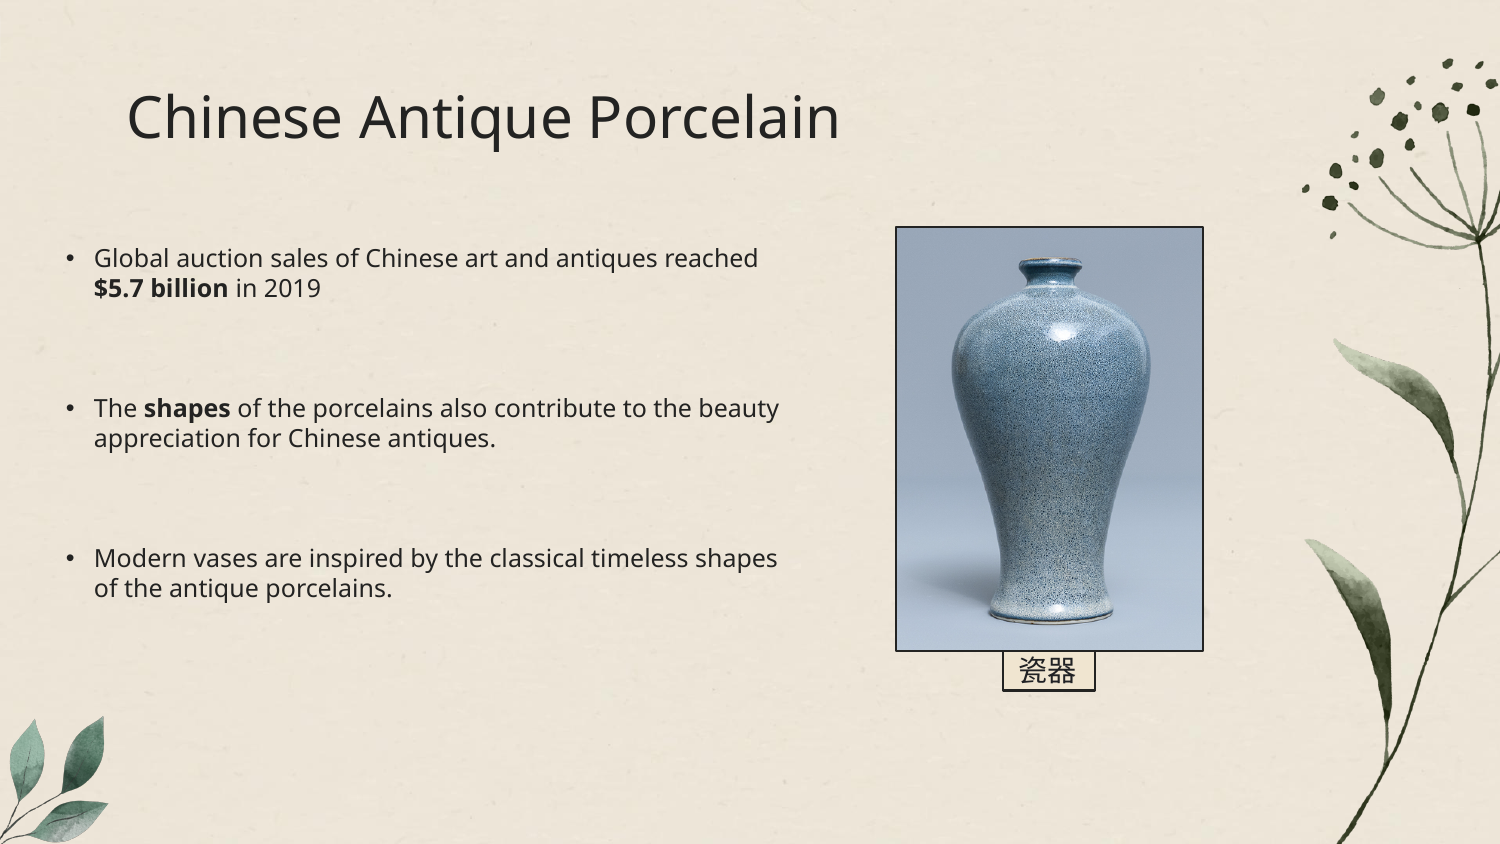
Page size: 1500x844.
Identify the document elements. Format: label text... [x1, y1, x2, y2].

title Chinese Antique Porcelain [80, 42, 888, 188]
subtitle Global auction sales of Chinese art and antiques reached $5.7 billion in 2019 The shapes of the porcelains also contribute to the beauty appreciation for Chinese antiques. Modern vases are inspired by the classical timeless shapes of the antique porcelains. [50, 228, 818, 466]
picture [0, 0, 1500, 844]
text_box 瓷器 [1003, 658, 1096, 691]
